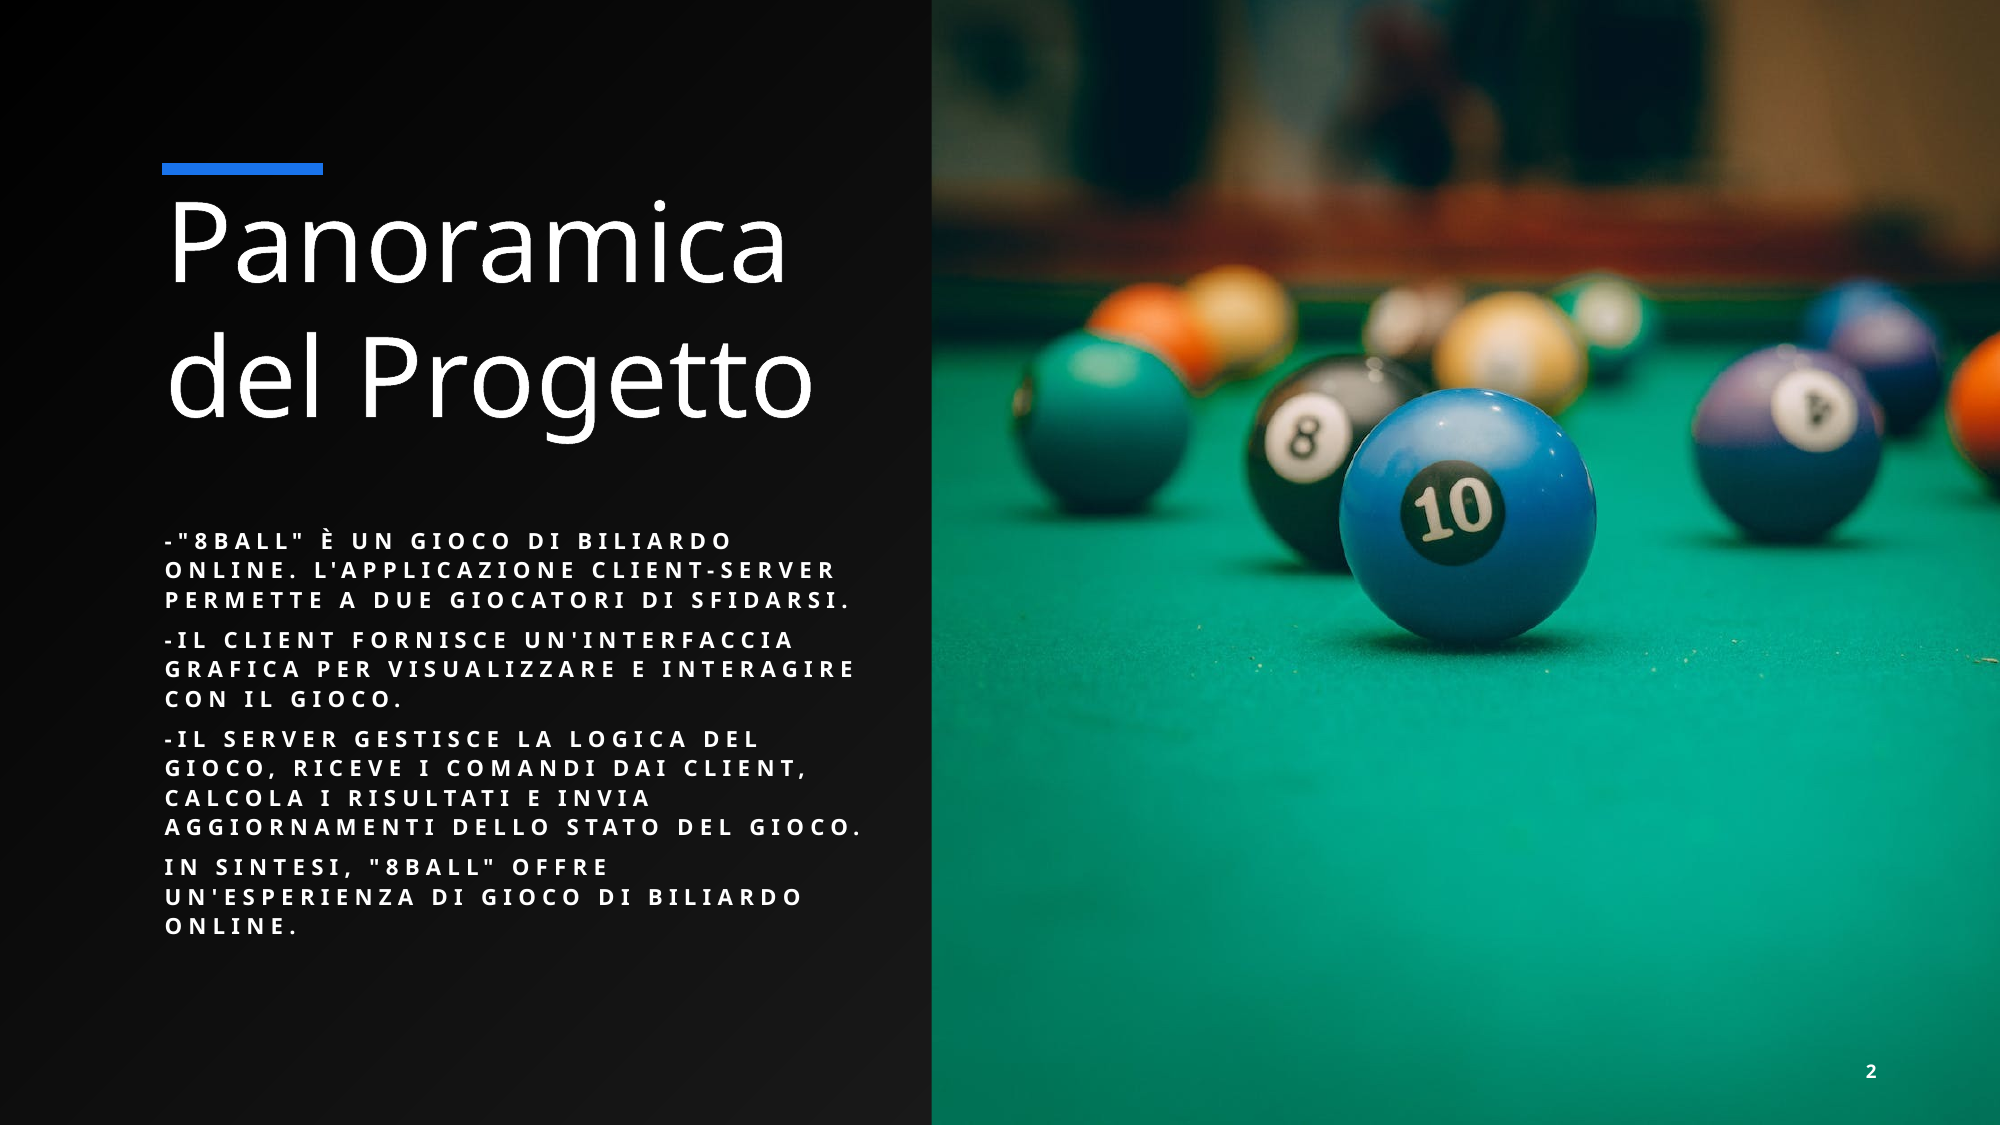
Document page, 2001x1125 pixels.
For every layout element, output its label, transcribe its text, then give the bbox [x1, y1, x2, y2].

text_box Panoramica del Progetto [149, 162, 931, 448]
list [931, 0, 2000, 1125]
